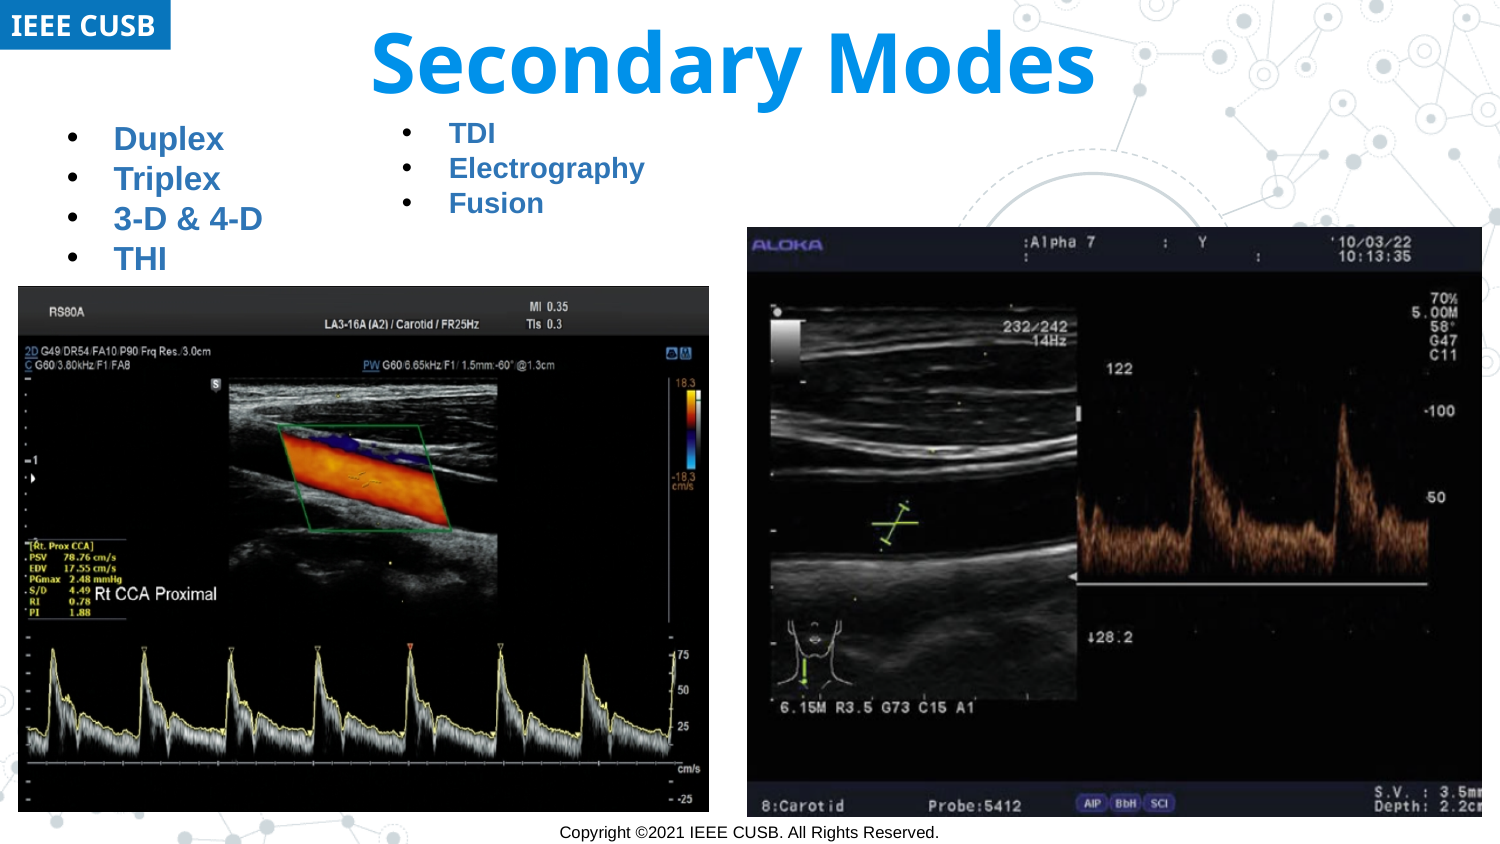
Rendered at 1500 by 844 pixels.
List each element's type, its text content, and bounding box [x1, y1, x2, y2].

picture [0, 0, 1500, 844]
text_box Duplex Triplex 3-D & 4-D THI [52, 109, 332, 284]
list Secondary Modes [331, 23, 1137, 110]
text_box TDI Electrography Fusion [387, 107, 661, 262]
